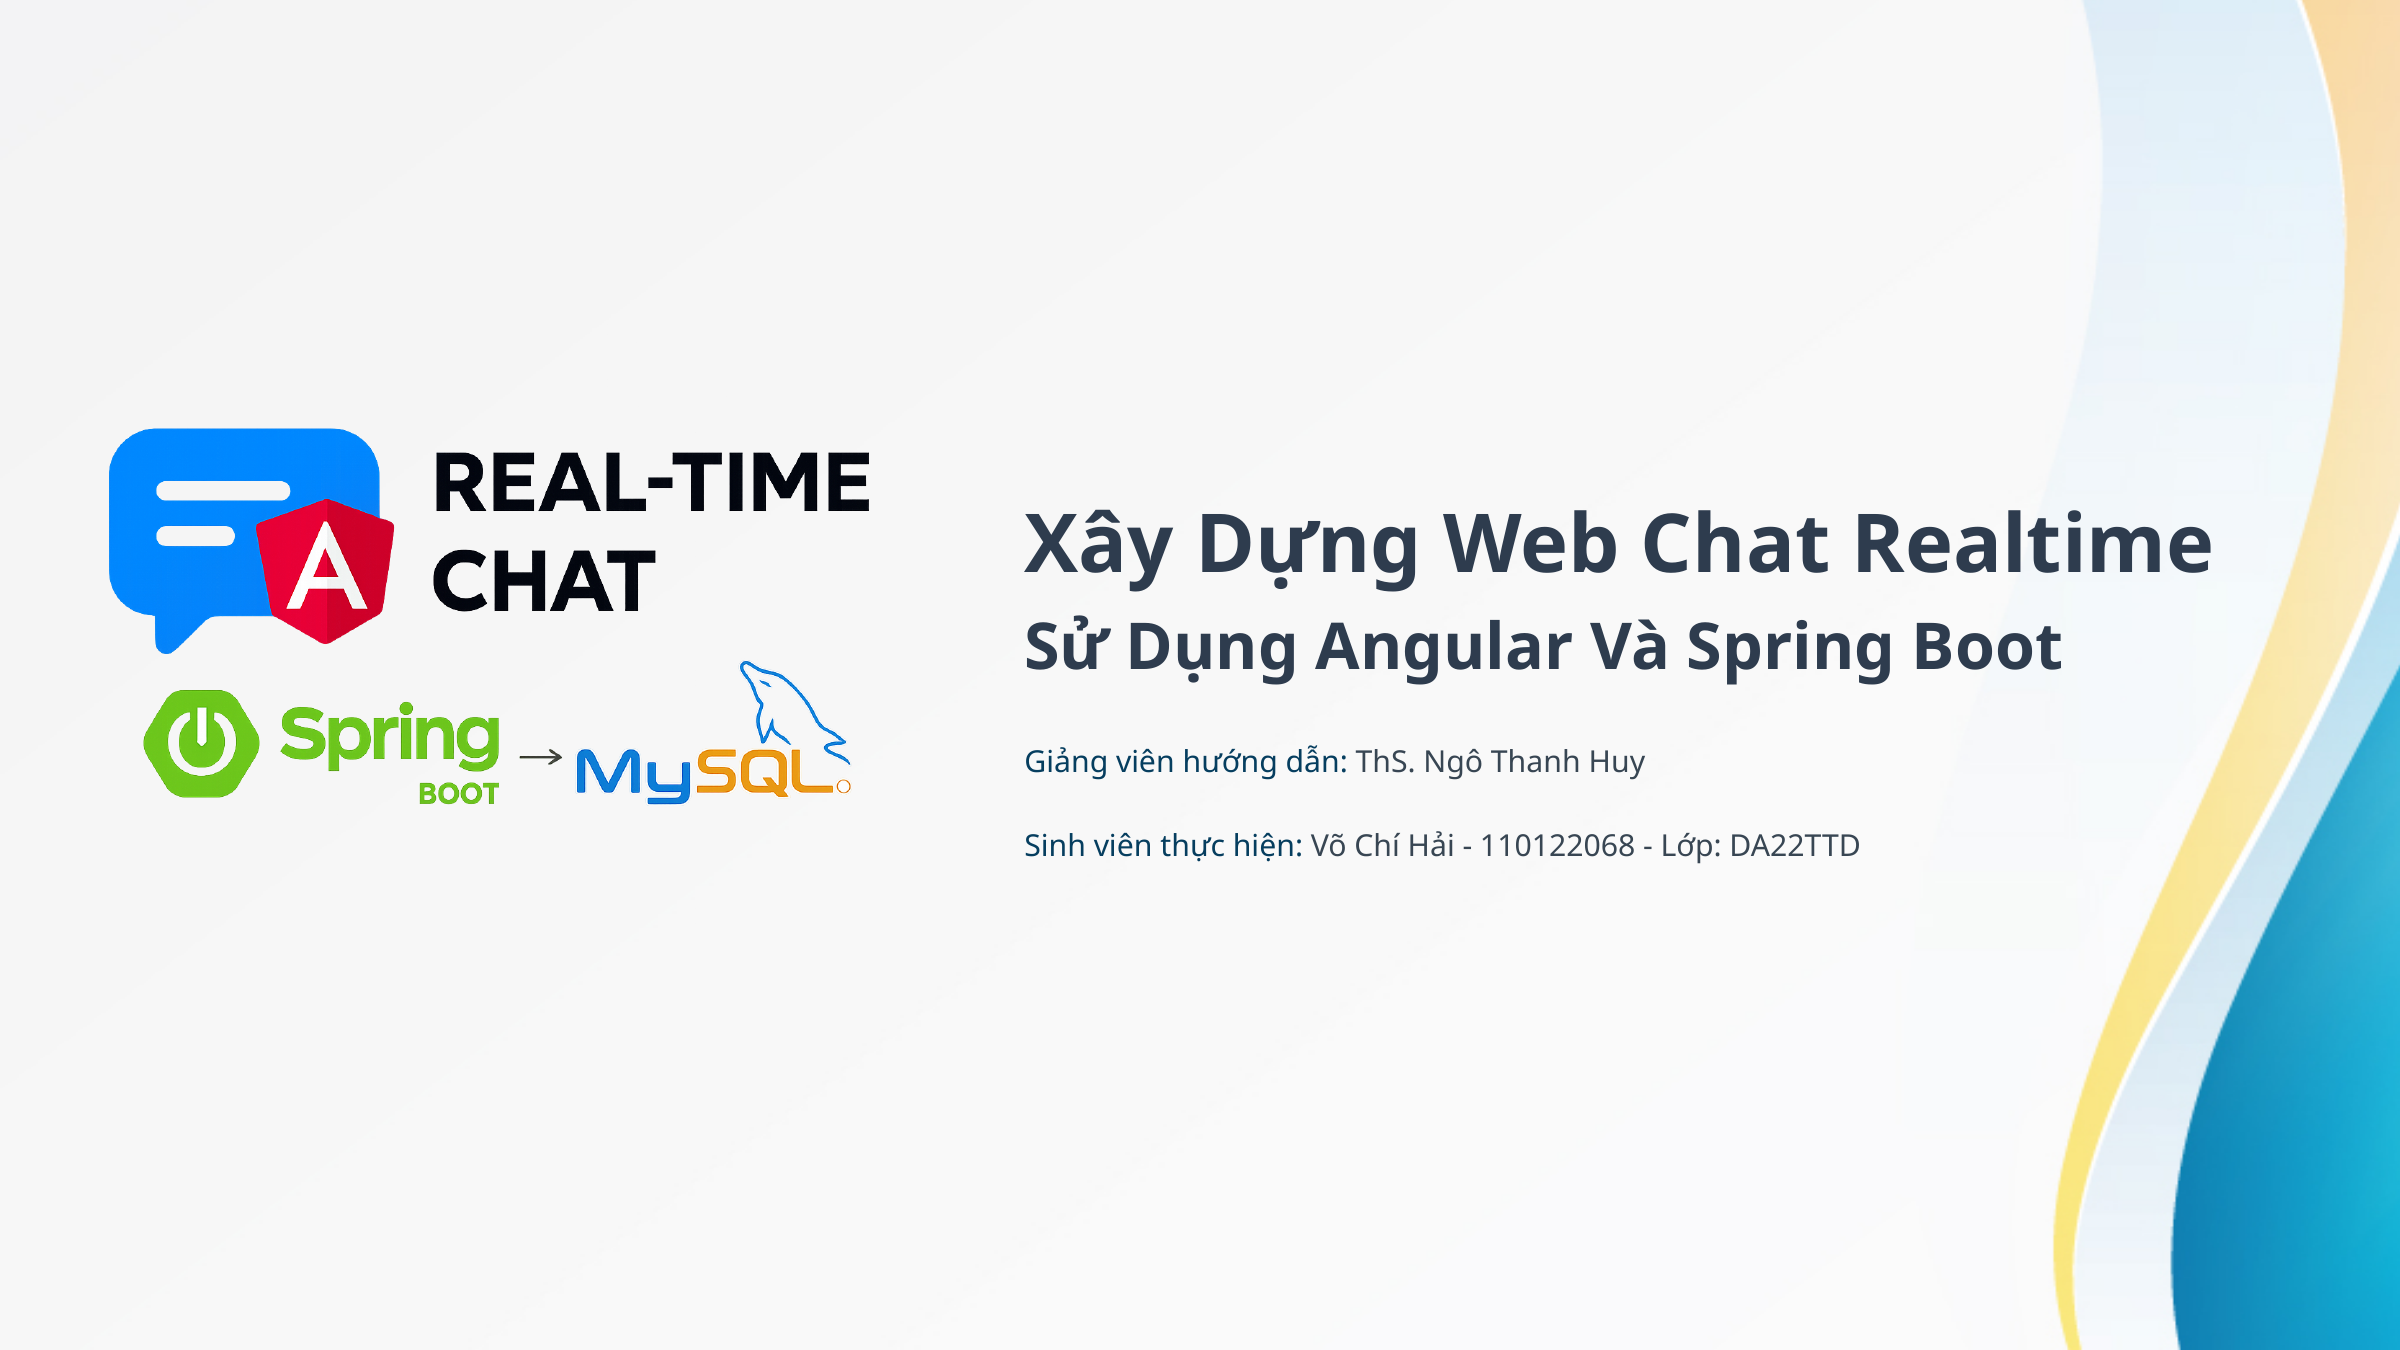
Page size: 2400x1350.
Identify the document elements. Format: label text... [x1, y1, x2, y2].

text_box Giảng viên hướng dẫn: ThS. Ngô Thanh Huy [1024, 729, 2276, 779]
text_box Sử Dụng Angular Và Spring Boot [1024, 600, 1939, 683]
picture [0, 0, 2400, 1350]
text_box Sinh viên thực hiện: Võ Chí Hải - 110122068 - Lớp: DA22TTD [1024, 814, 2276, 864]
text_box Xây Dựng Web Chat Realtime [1024, 486, 2055, 589]
